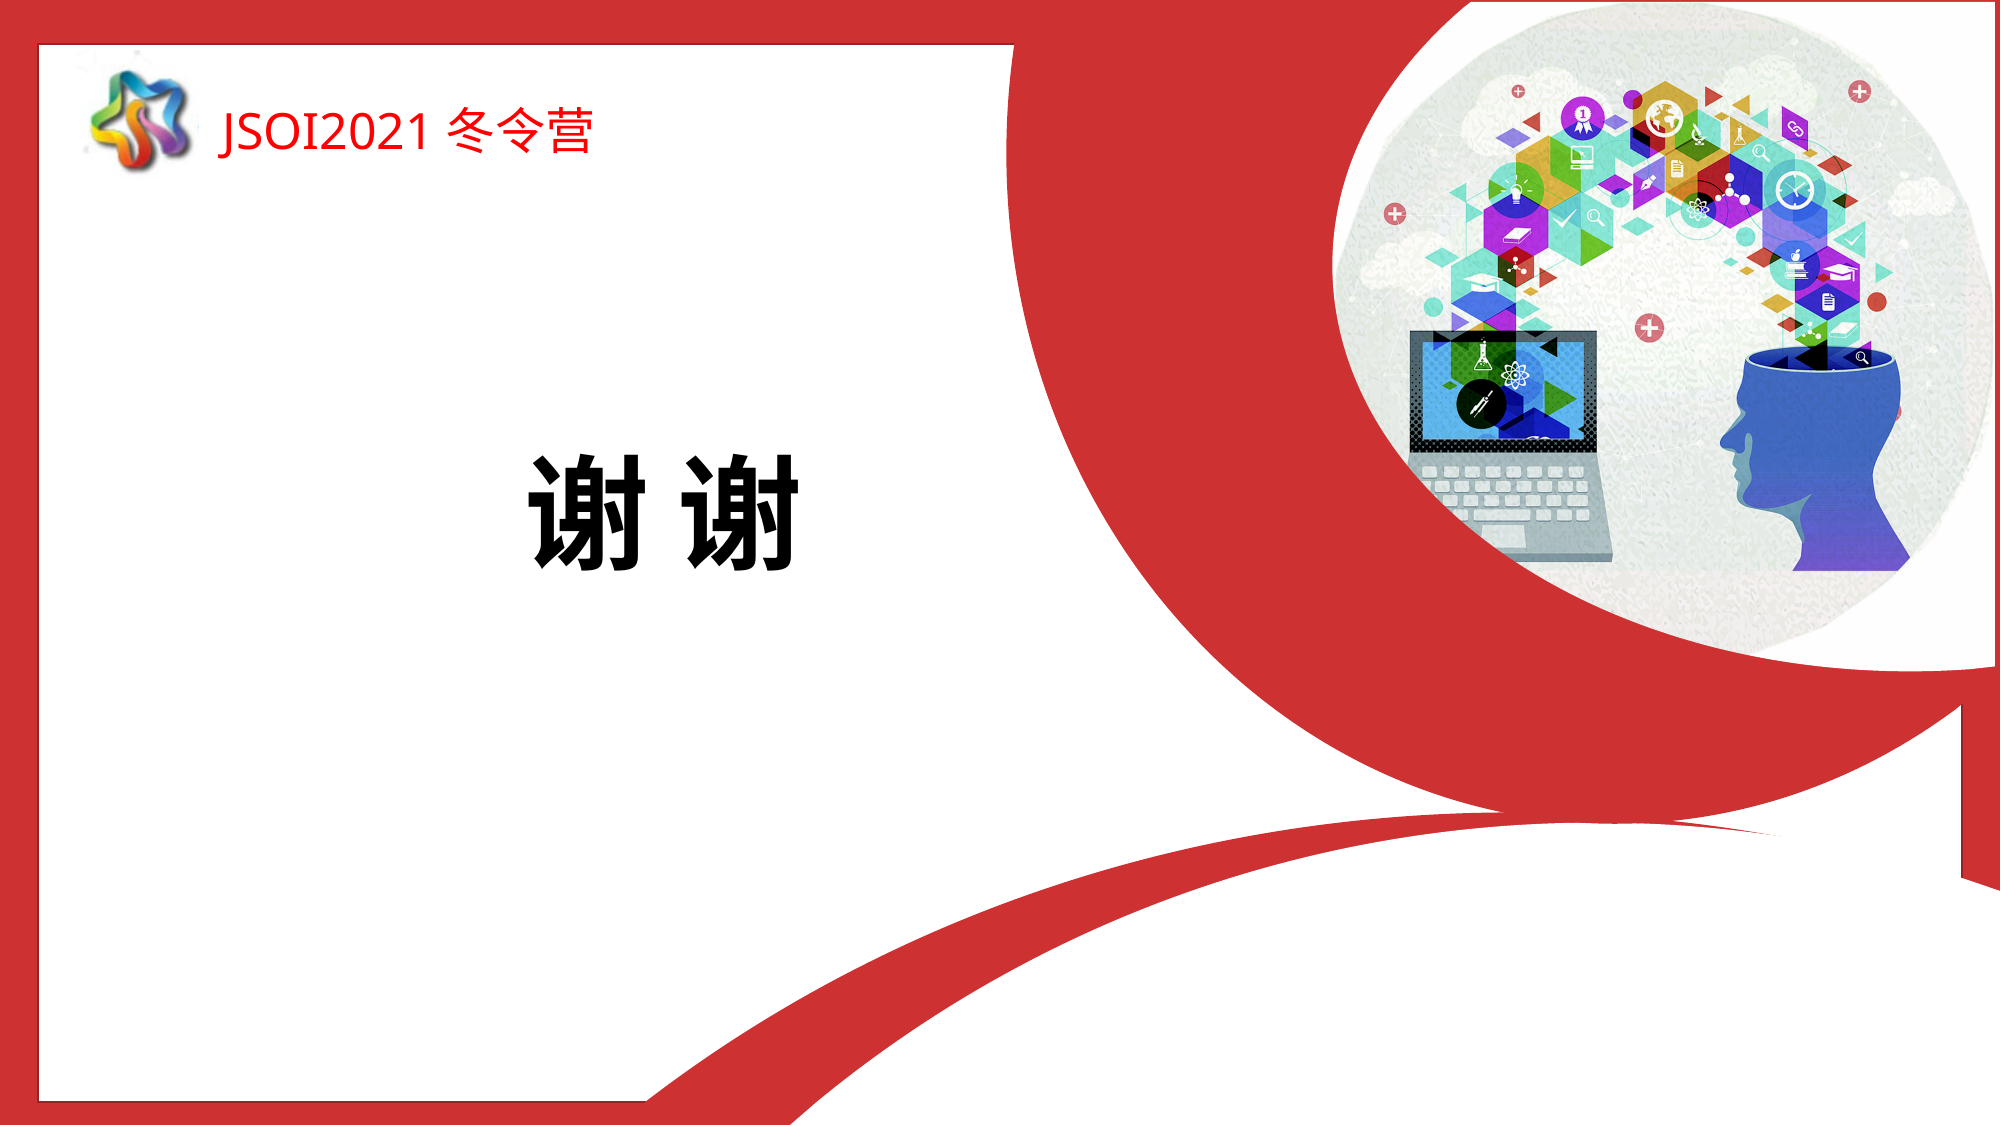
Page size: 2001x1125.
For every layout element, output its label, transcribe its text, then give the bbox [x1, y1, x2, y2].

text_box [616, 812, 2000, 1125]
picture [1332, 1, 1995, 672]
text_box [1005, 0, 2000, 812]
text_box 谢 谢 [131, 428, 1196, 593]
picture [76, 50, 199, 181]
